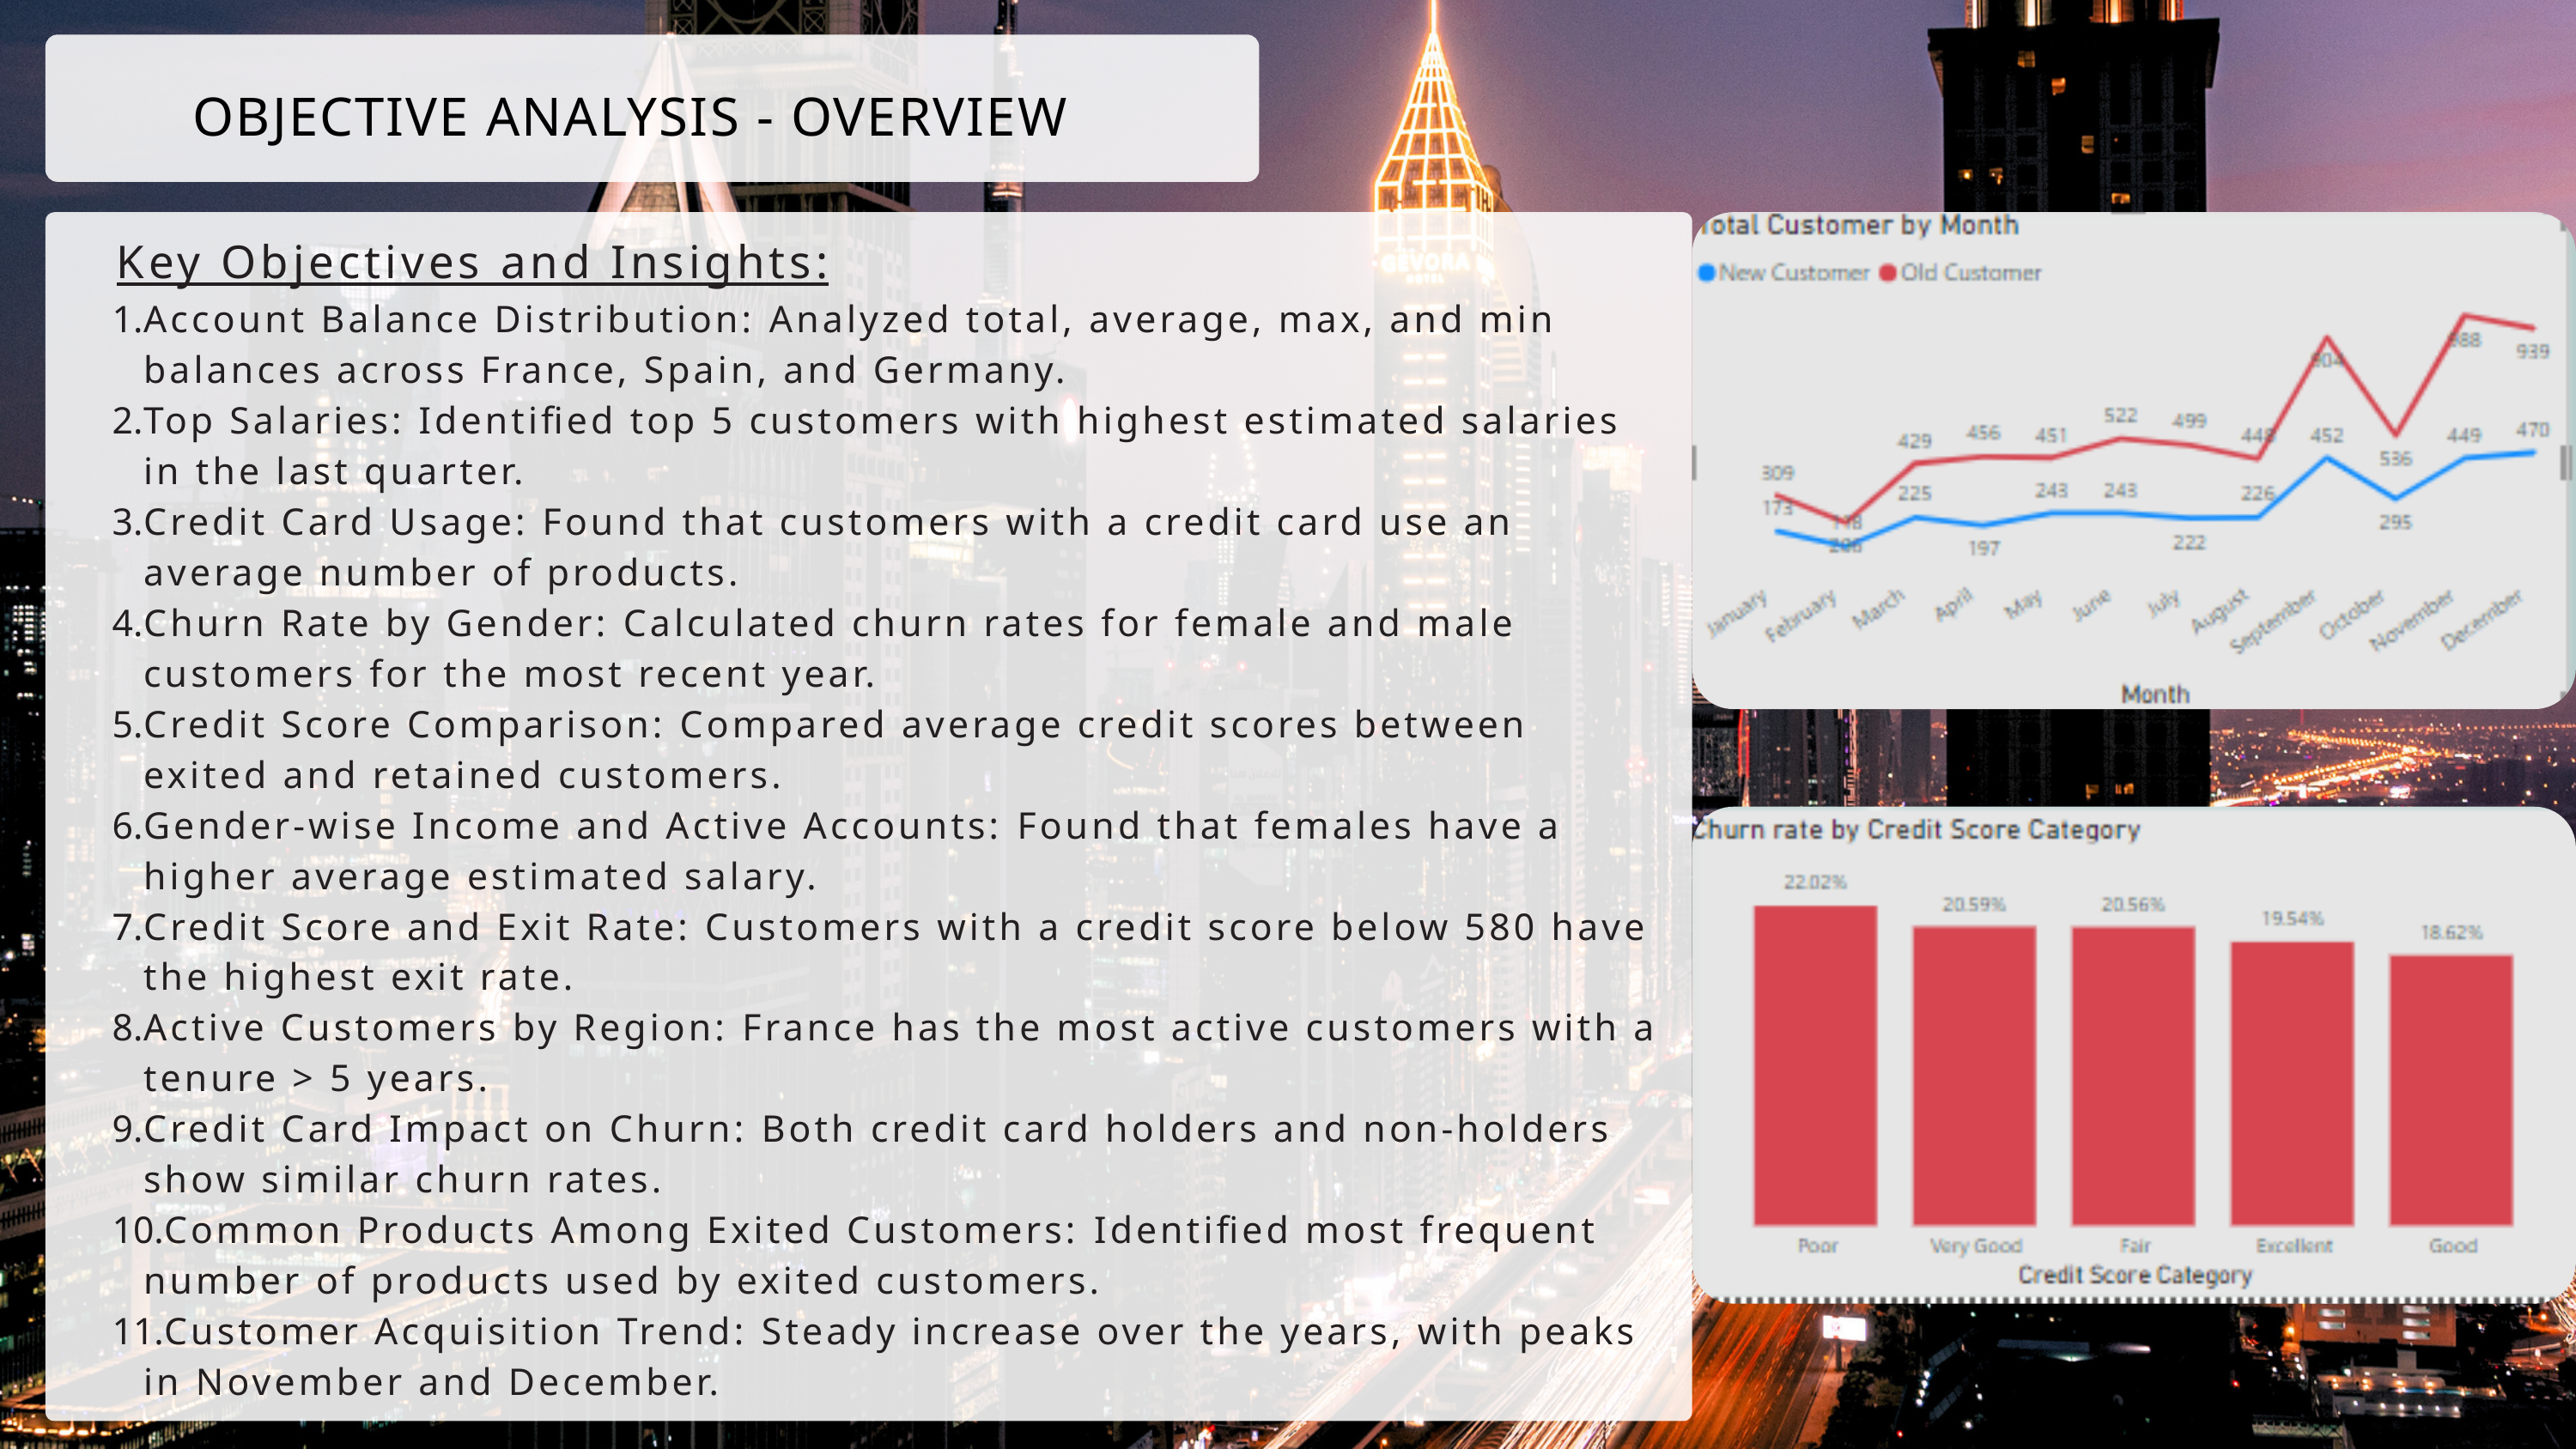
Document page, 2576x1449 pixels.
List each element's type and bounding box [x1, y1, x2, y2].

text_box [1692, 211, 2576, 710]
text_box [0, 0, 2576, 1449]
text_box [45, 211, 1692, 1422]
text_box [1692, 806, 2576, 1304]
text_box [45, 34, 1260, 183]
